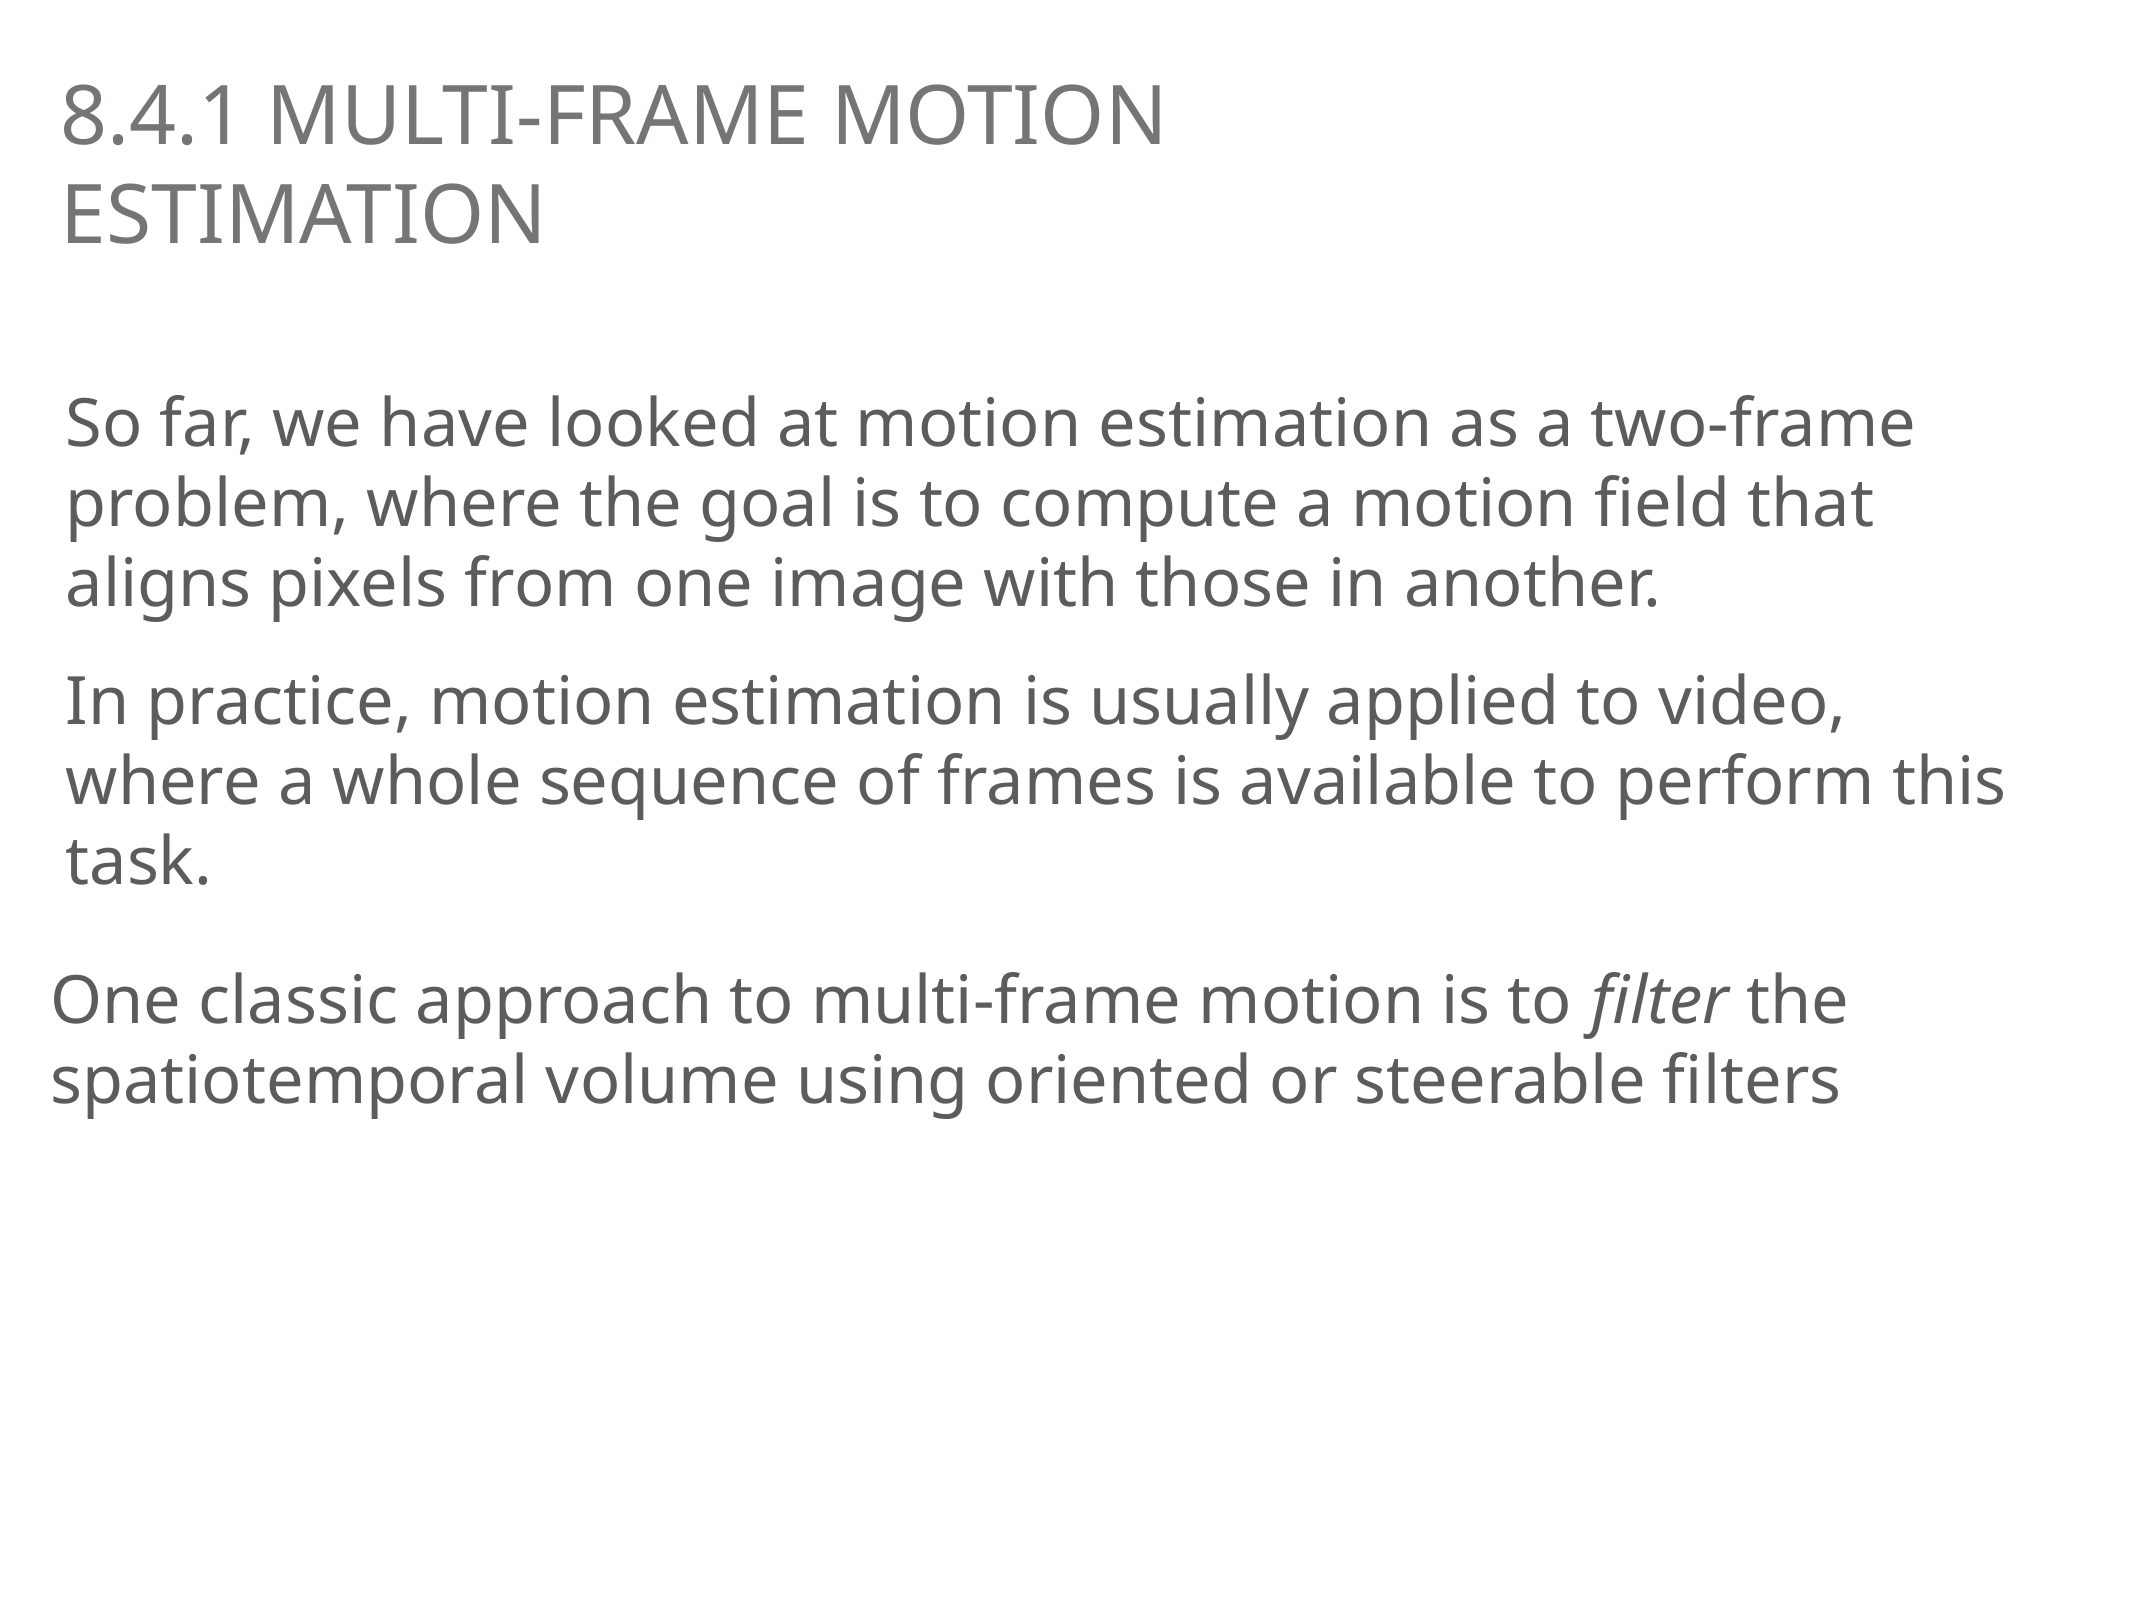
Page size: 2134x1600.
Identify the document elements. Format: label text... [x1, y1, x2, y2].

text_box So far, we have looked at motion estimation as a two-frame problem, where the goal is to compute a motion field that aligns pixels from one image with those in another. In practice, motion estimation is usually applied to video, where a whole sequence of frames is available to perform this task. [57, 371, 2036, 906]
text_box One classic approach to multi-frame motion is to filter the spatiotemporal volume using oriented or steerable filters [42, 948, 2040, 1125]
title 8.4.1 Multi-frame Motion Estimation [52, 54, 1501, 268]
